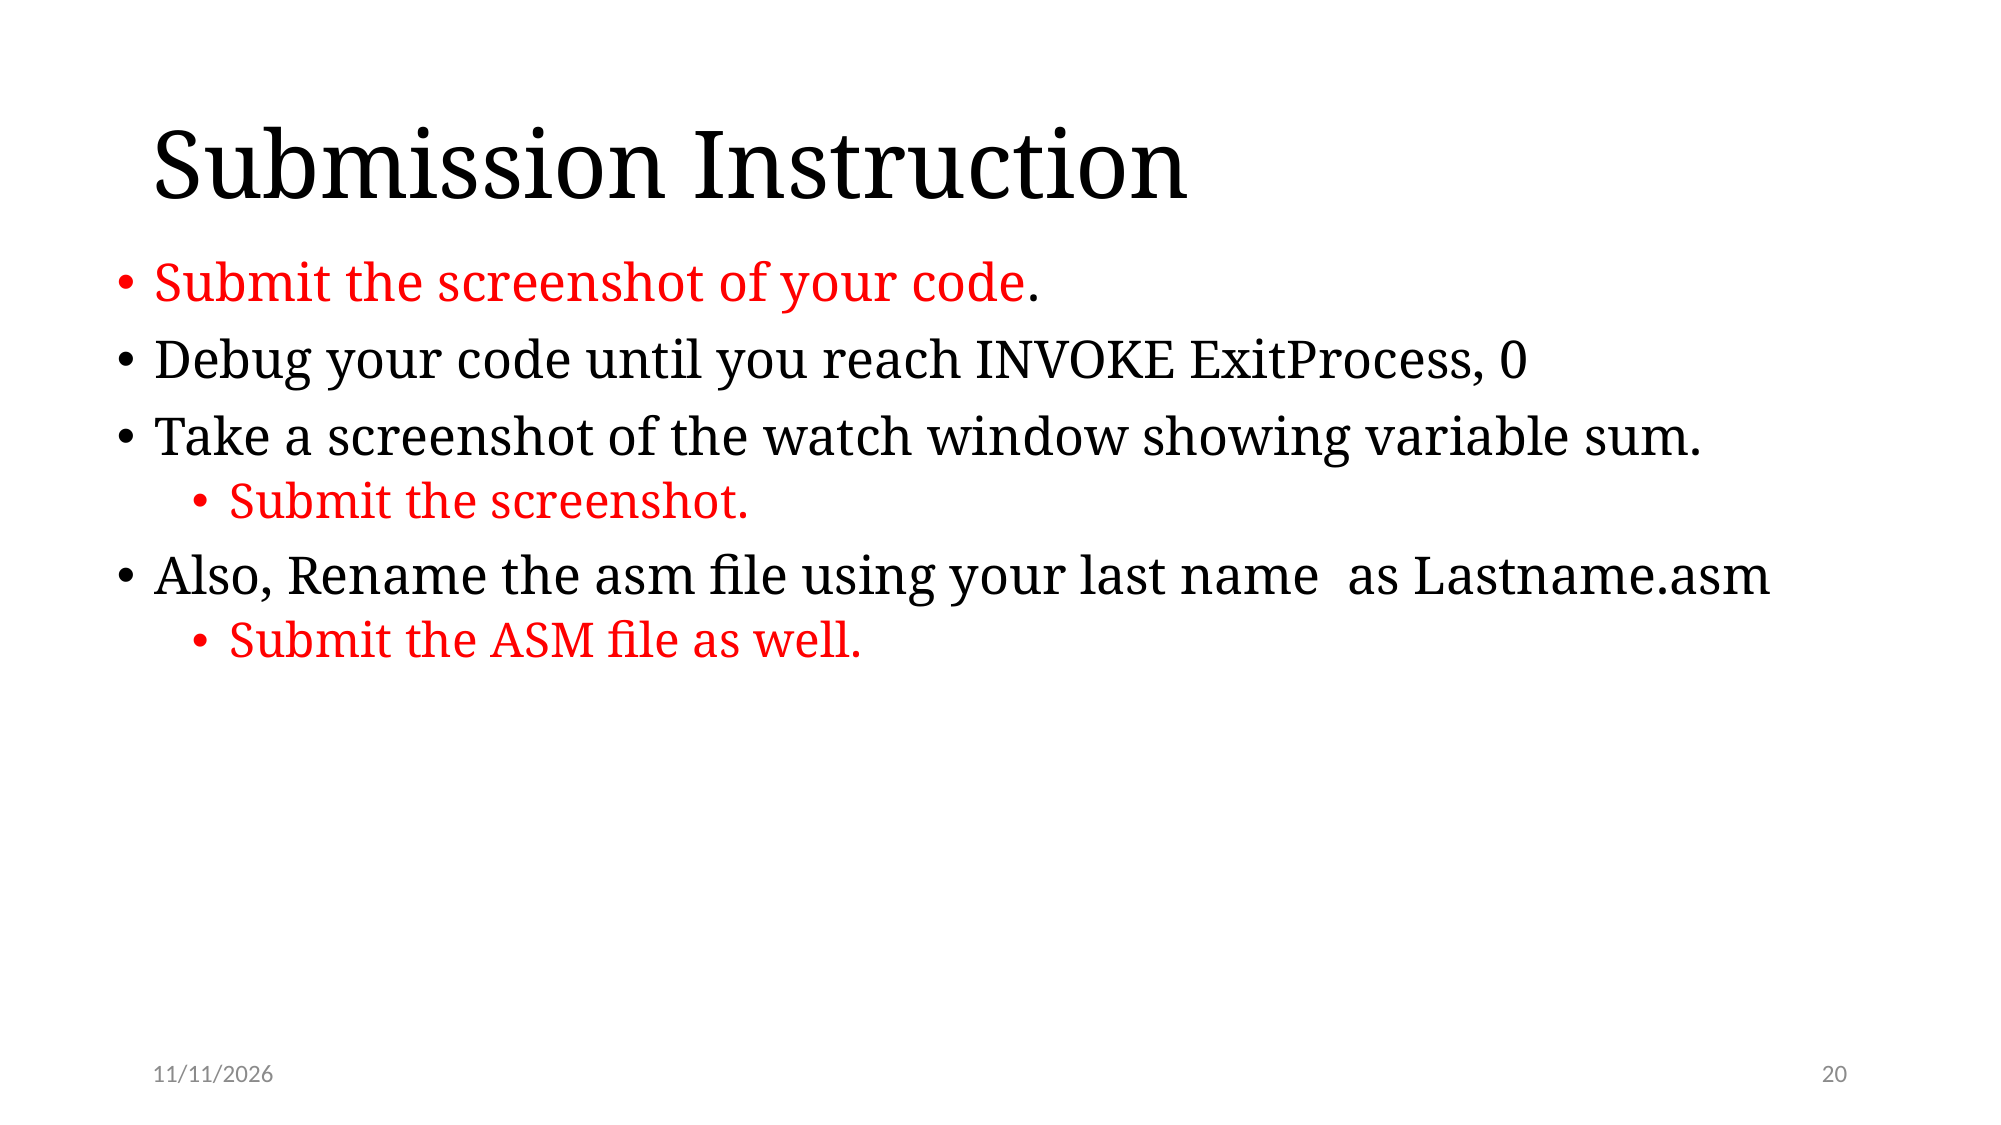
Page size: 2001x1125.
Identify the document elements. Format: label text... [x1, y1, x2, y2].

title Submission Instruction [137, 59, 1863, 249]
list Submit the screenshot of your code. Debug your code until you reach INVOKE ExitProcess, 0 Take a screenshot of the watch window showing variable sum. Submit the screenshot. Also, Rename the asm file using your last name as Lastname.asm Submit the ASM file as well. [101, 249, 1863, 1014]
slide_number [137, 1042, 588, 1103]
slide_number 20 [1412, 1042, 1863, 1103]
